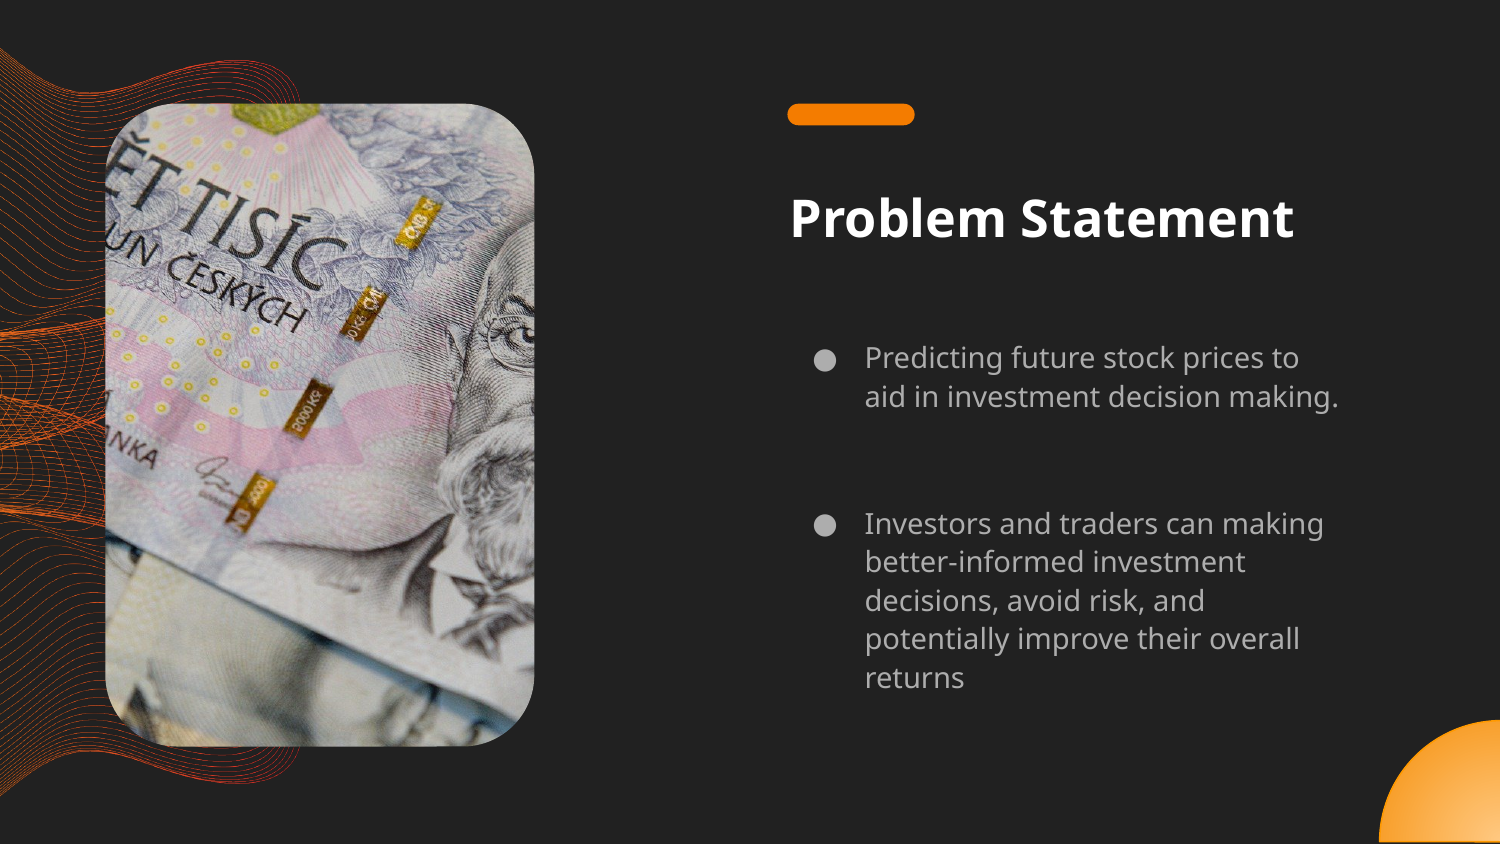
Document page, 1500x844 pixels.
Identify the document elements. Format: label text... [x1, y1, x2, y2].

subtitle Predicting future stock prices to aid in investment decision making. Investors and traders can making better-informed investment decisions, avoid risk, and potentially improve their overall returns [774, 321, 1364, 644]
title Problem Statement [774, 163, 1364, 271]
picture [0, 0, 535, 844]
